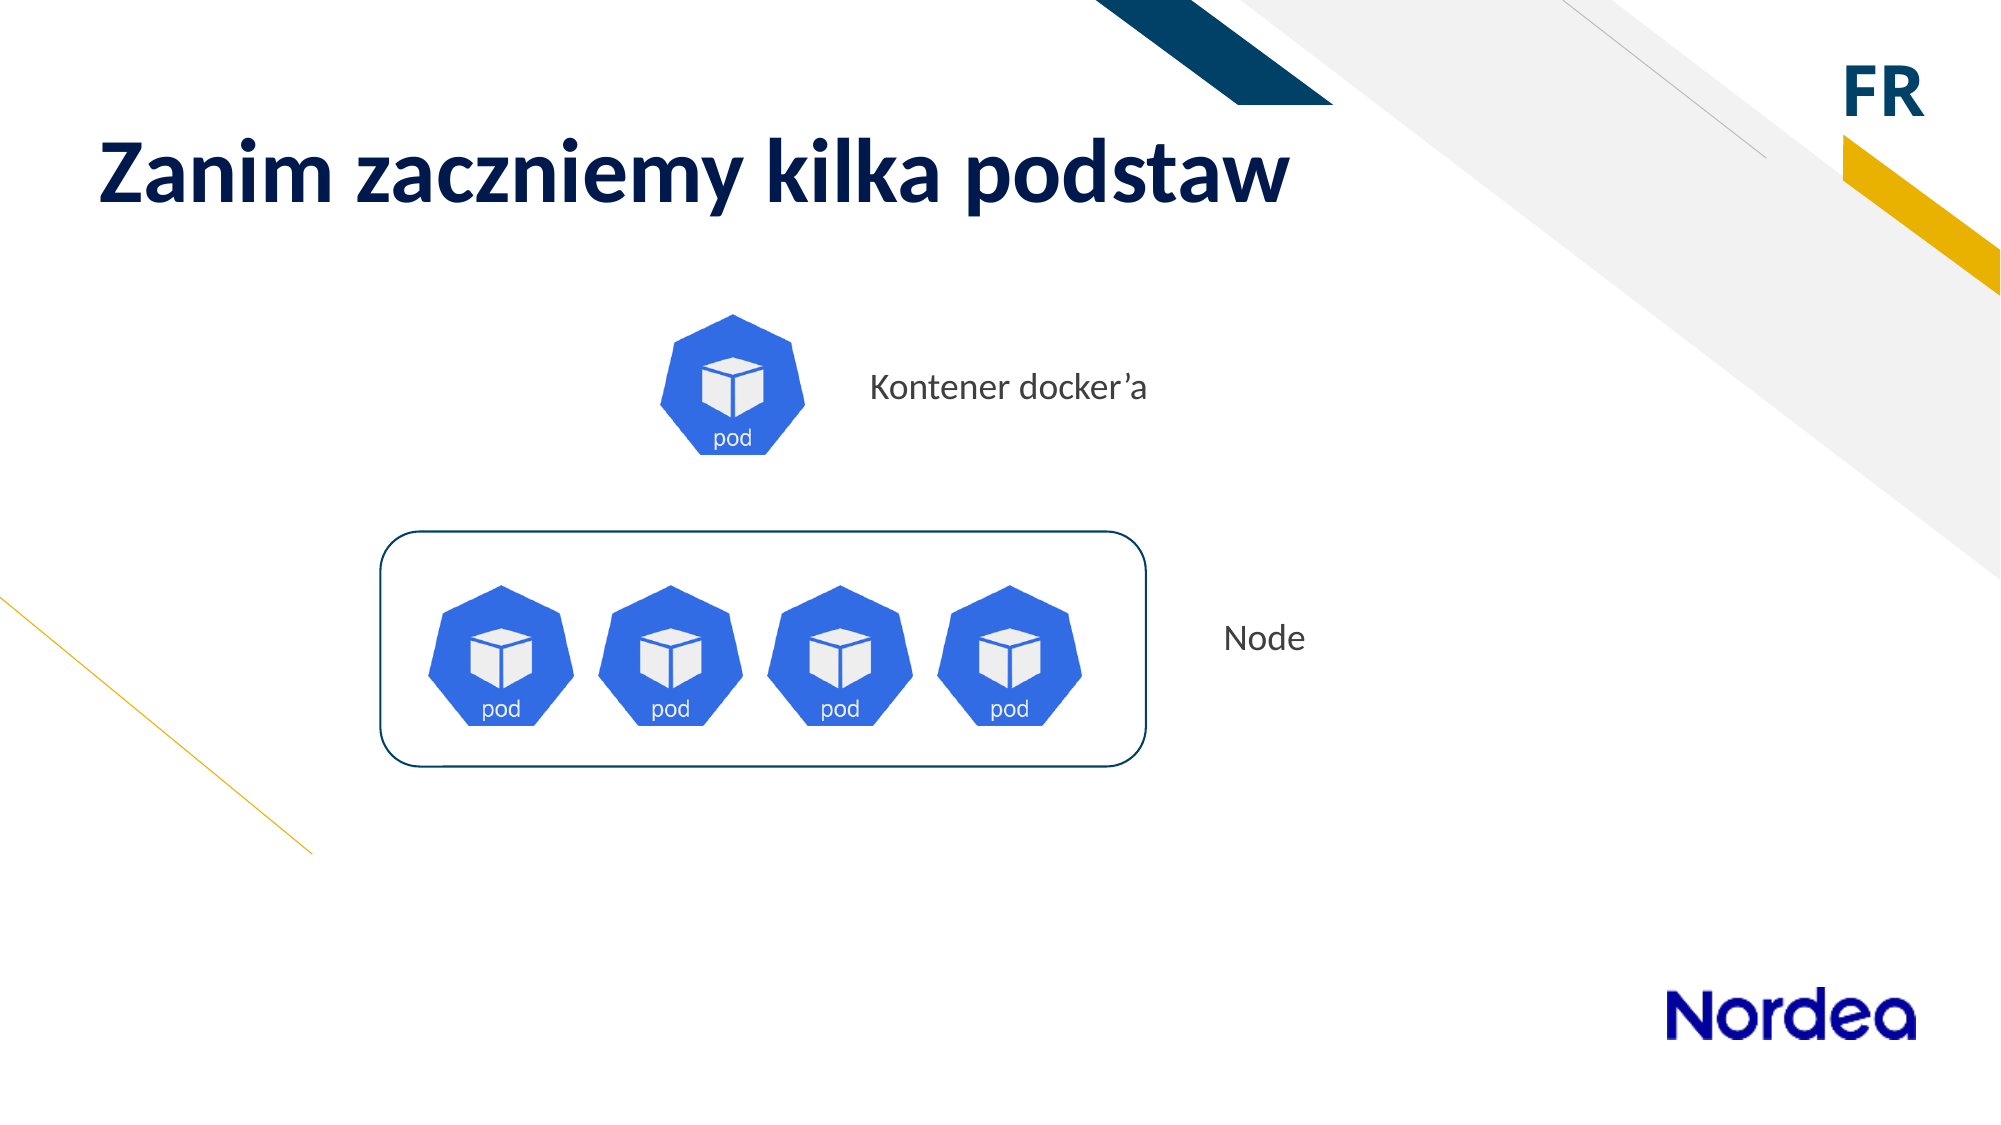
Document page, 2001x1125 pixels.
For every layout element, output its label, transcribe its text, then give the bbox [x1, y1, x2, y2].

picture [937, 585, 1082, 726]
picture [1666, 987, 1916, 1040]
picture [428, 585, 574, 726]
title Zanim zaczniemy kilka podstaw [85, 34, 1453, 223]
picture [598, 585, 743, 726]
text_box Node [1208, 605, 1341, 665]
picture [660, 314, 806, 455]
picture [767, 585, 913, 726]
text_box Kontener docker’a [855, 354, 1184, 414]
text_box [379, 530, 1147, 768]
